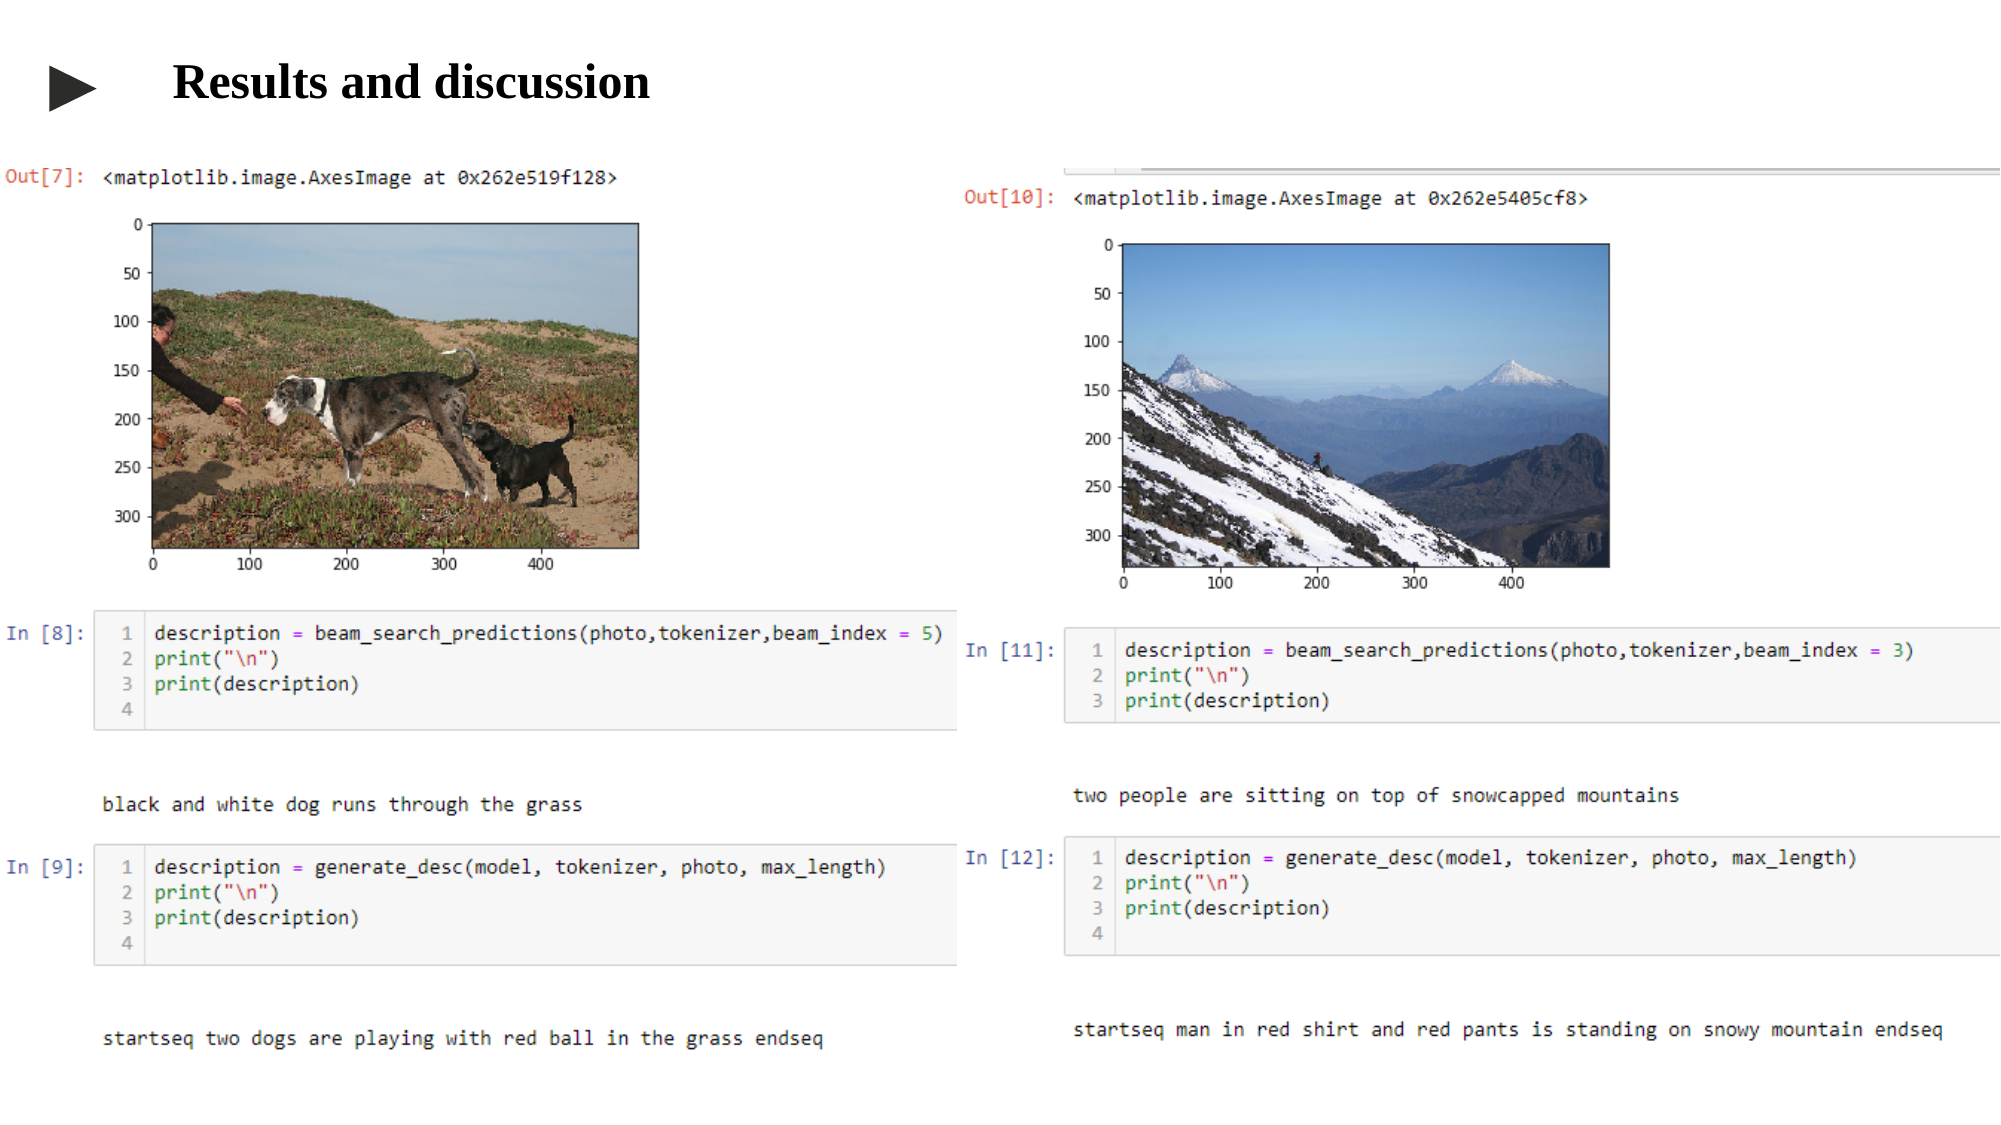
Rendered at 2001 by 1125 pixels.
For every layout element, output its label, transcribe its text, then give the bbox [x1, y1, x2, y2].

text_box Results and discussion [96, 41, 672, 107]
picture [0, 168, 2000, 1063]
text_box [49, 65, 96, 112]
